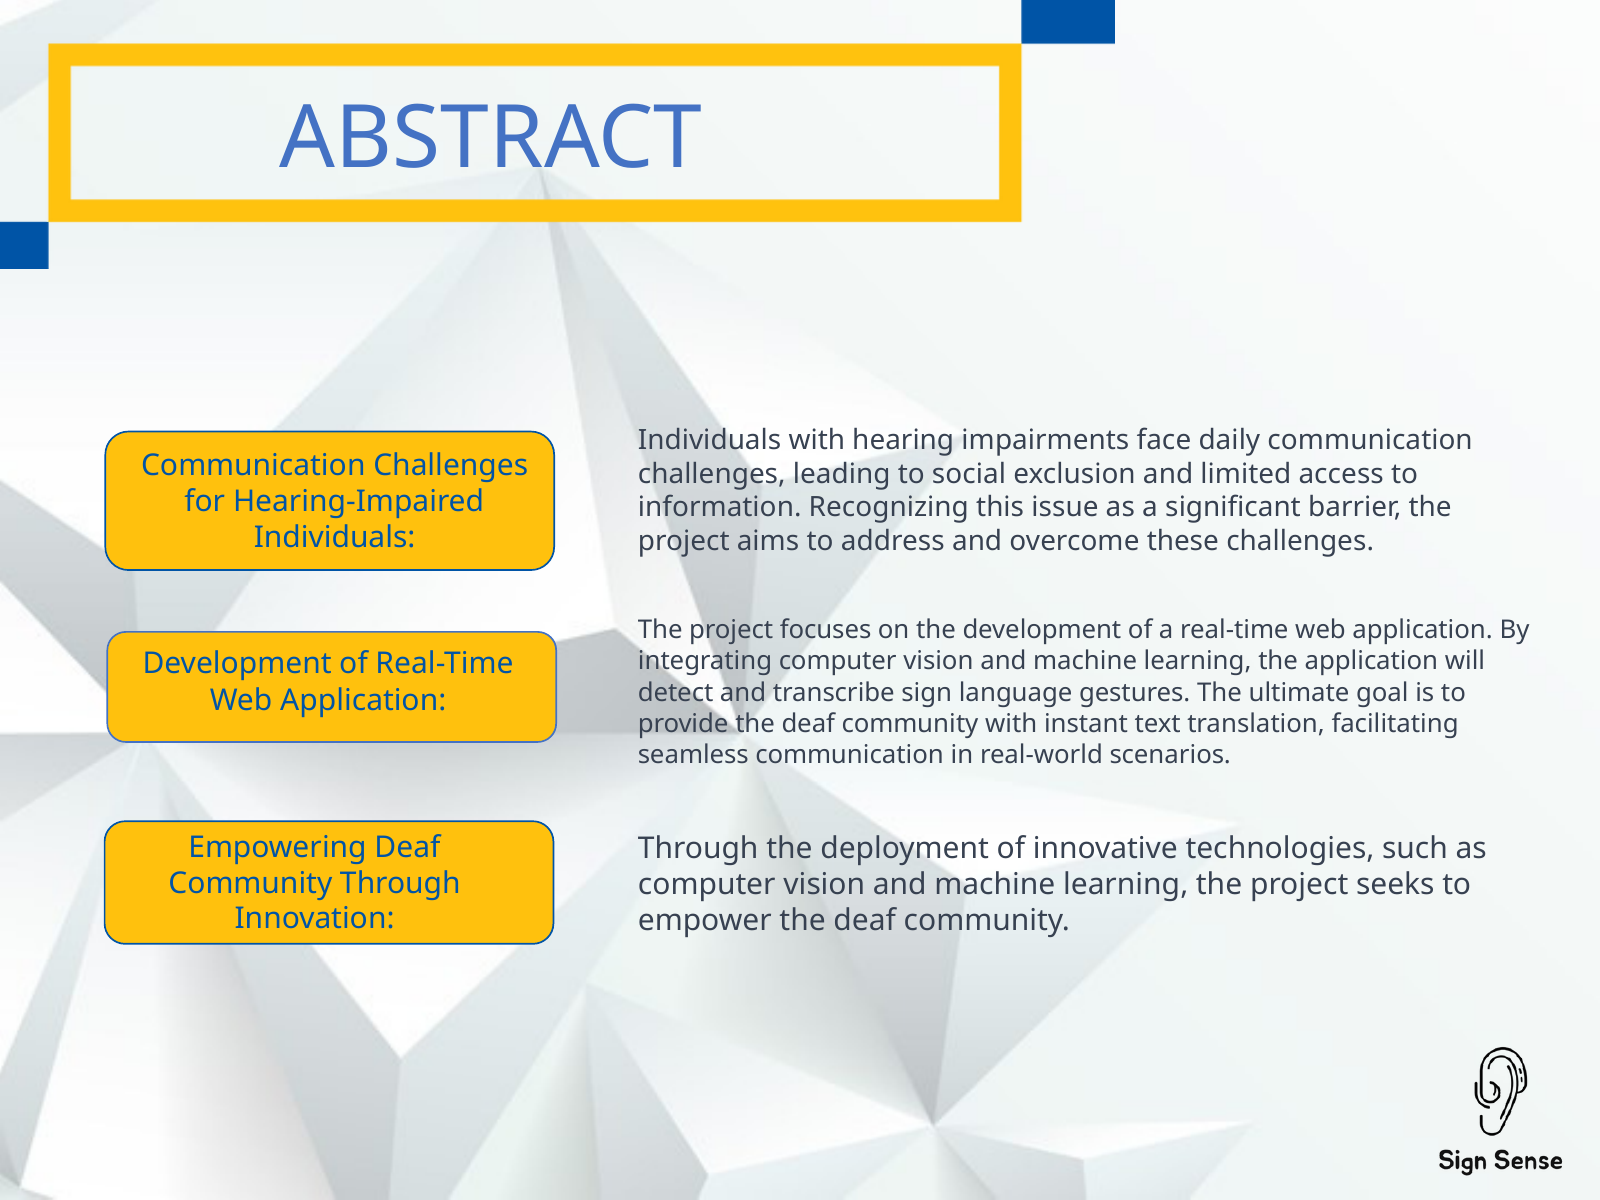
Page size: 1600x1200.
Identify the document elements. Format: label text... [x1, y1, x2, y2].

text_box ABSTRACT [279, 80, 1152, 186]
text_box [106, 630, 558, 744]
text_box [104, 430, 556, 572]
text_box [0, 0, 1600, 1200]
text_box Through the deployment of innovative technologies, such as computer vision and machine learning, the project seeks to empower the deaf community. [637, 828, 1540, 937]
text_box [103, 820, 555, 945]
text_box [0, 0, 1115, 269]
text_box Individuals with hearing impairments face daily communication challenges, leading to social exclusion and limited access to information. Recognizing this issue as a significant barrier, the project aims to address and overcome these challenges. [637, 421, 1527, 556]
text_box The project focuses on the development of a real-time web application. By integrating computer vision and machine learning, the application will detect and transcribe sign language gestures. The ultimate goal is to provide the deaf community with instant text translation, facilitating seamless communication in real-world scenarios. [637, 613, 1562, 769]
text_box [1405, 1035, 1600, 1184]
